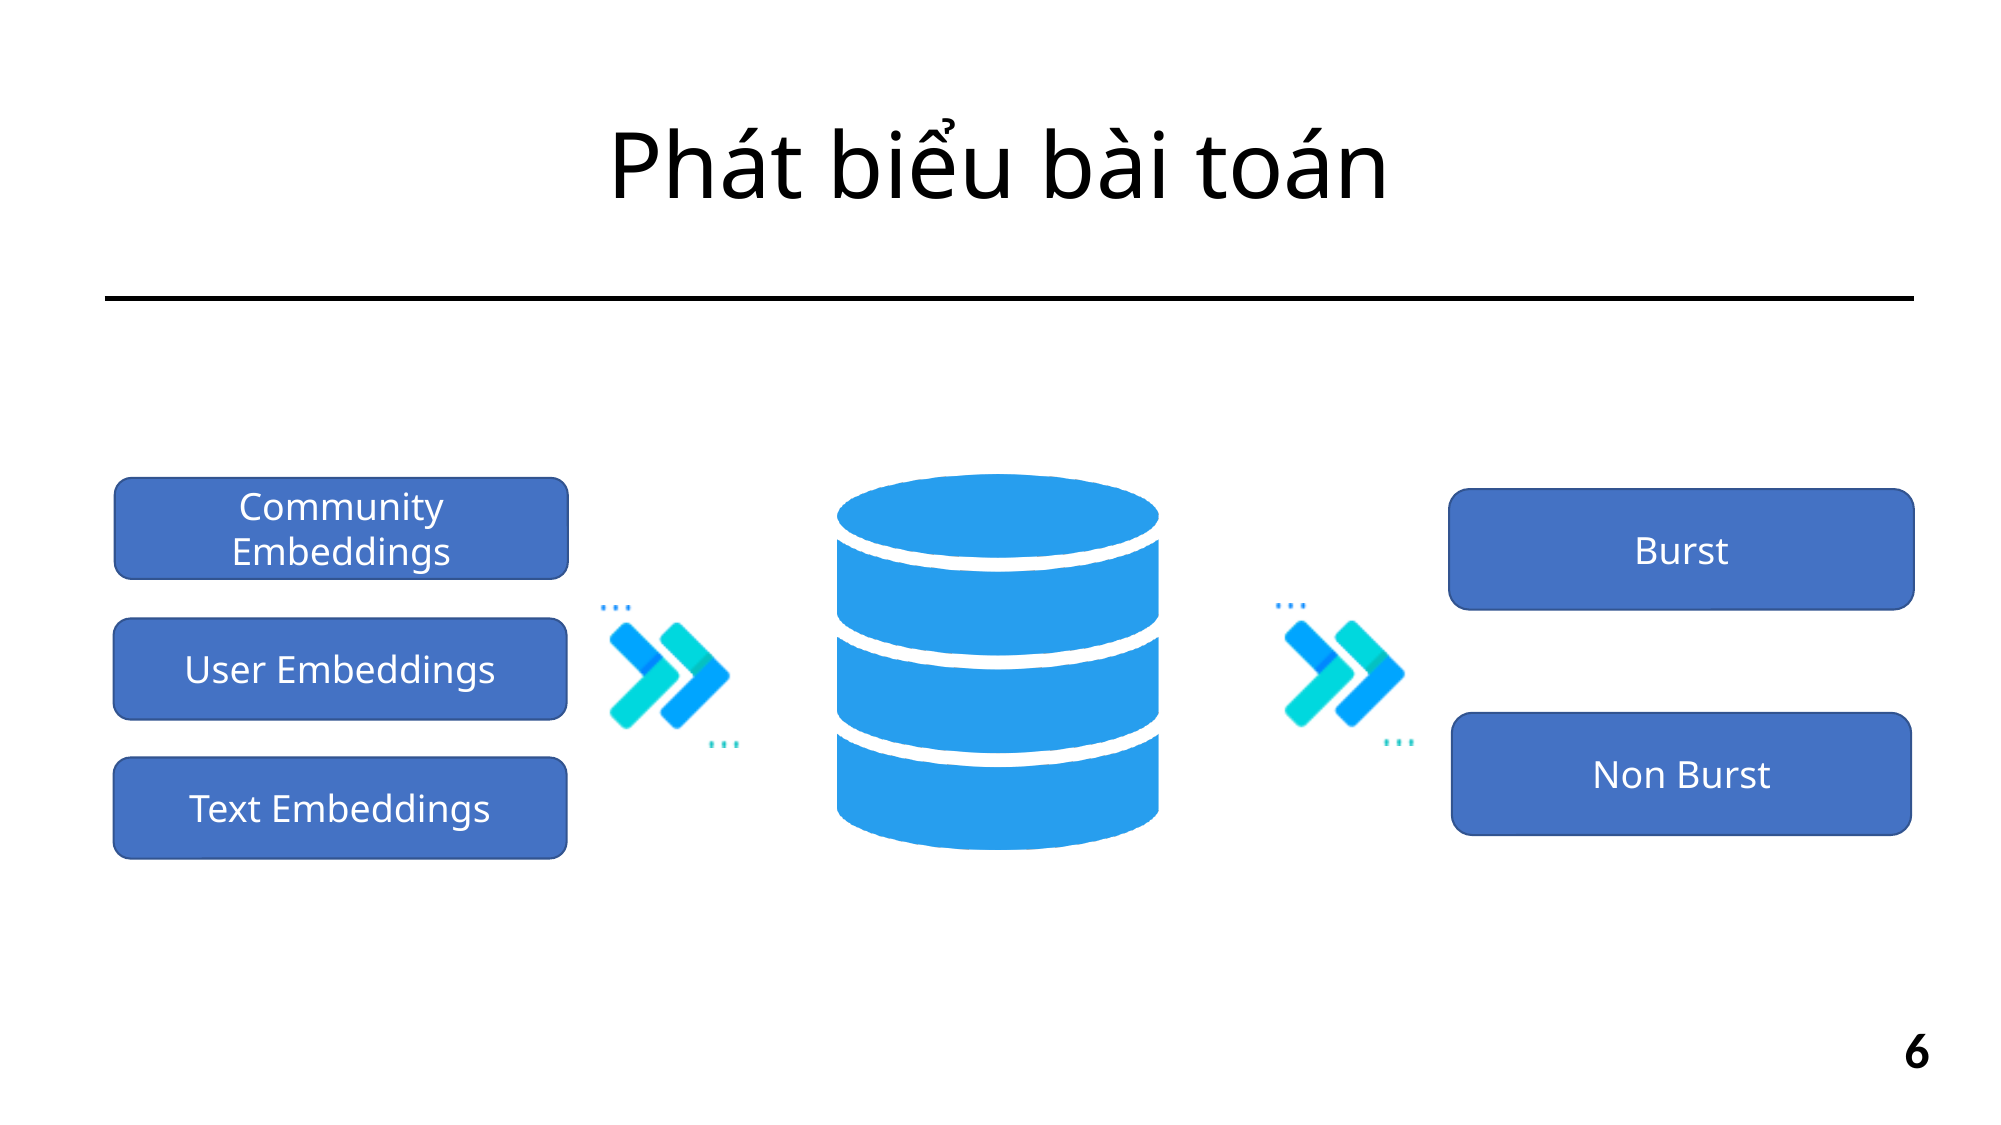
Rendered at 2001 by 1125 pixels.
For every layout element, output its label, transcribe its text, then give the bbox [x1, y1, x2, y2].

title Phát biểu bài toán [137, 59, 1863, 278]
picture [599, 605, 742, 748]
text_box Text Embeddings [112, 756, 568, 860]
text_box Community Embeddings [113, 476, 569, 580]
text_box Burst [1448, 488, 1915, 611]
picture [837, 474, 1214, 850]
text_box 6 [1889, 1011, 1962, 1086]
picture [1274, 603, 1417, 746]
text_box User Embeddings [112, 617, 568, 721]
text_box Non Burst [1450, 711, 1913, 837]
